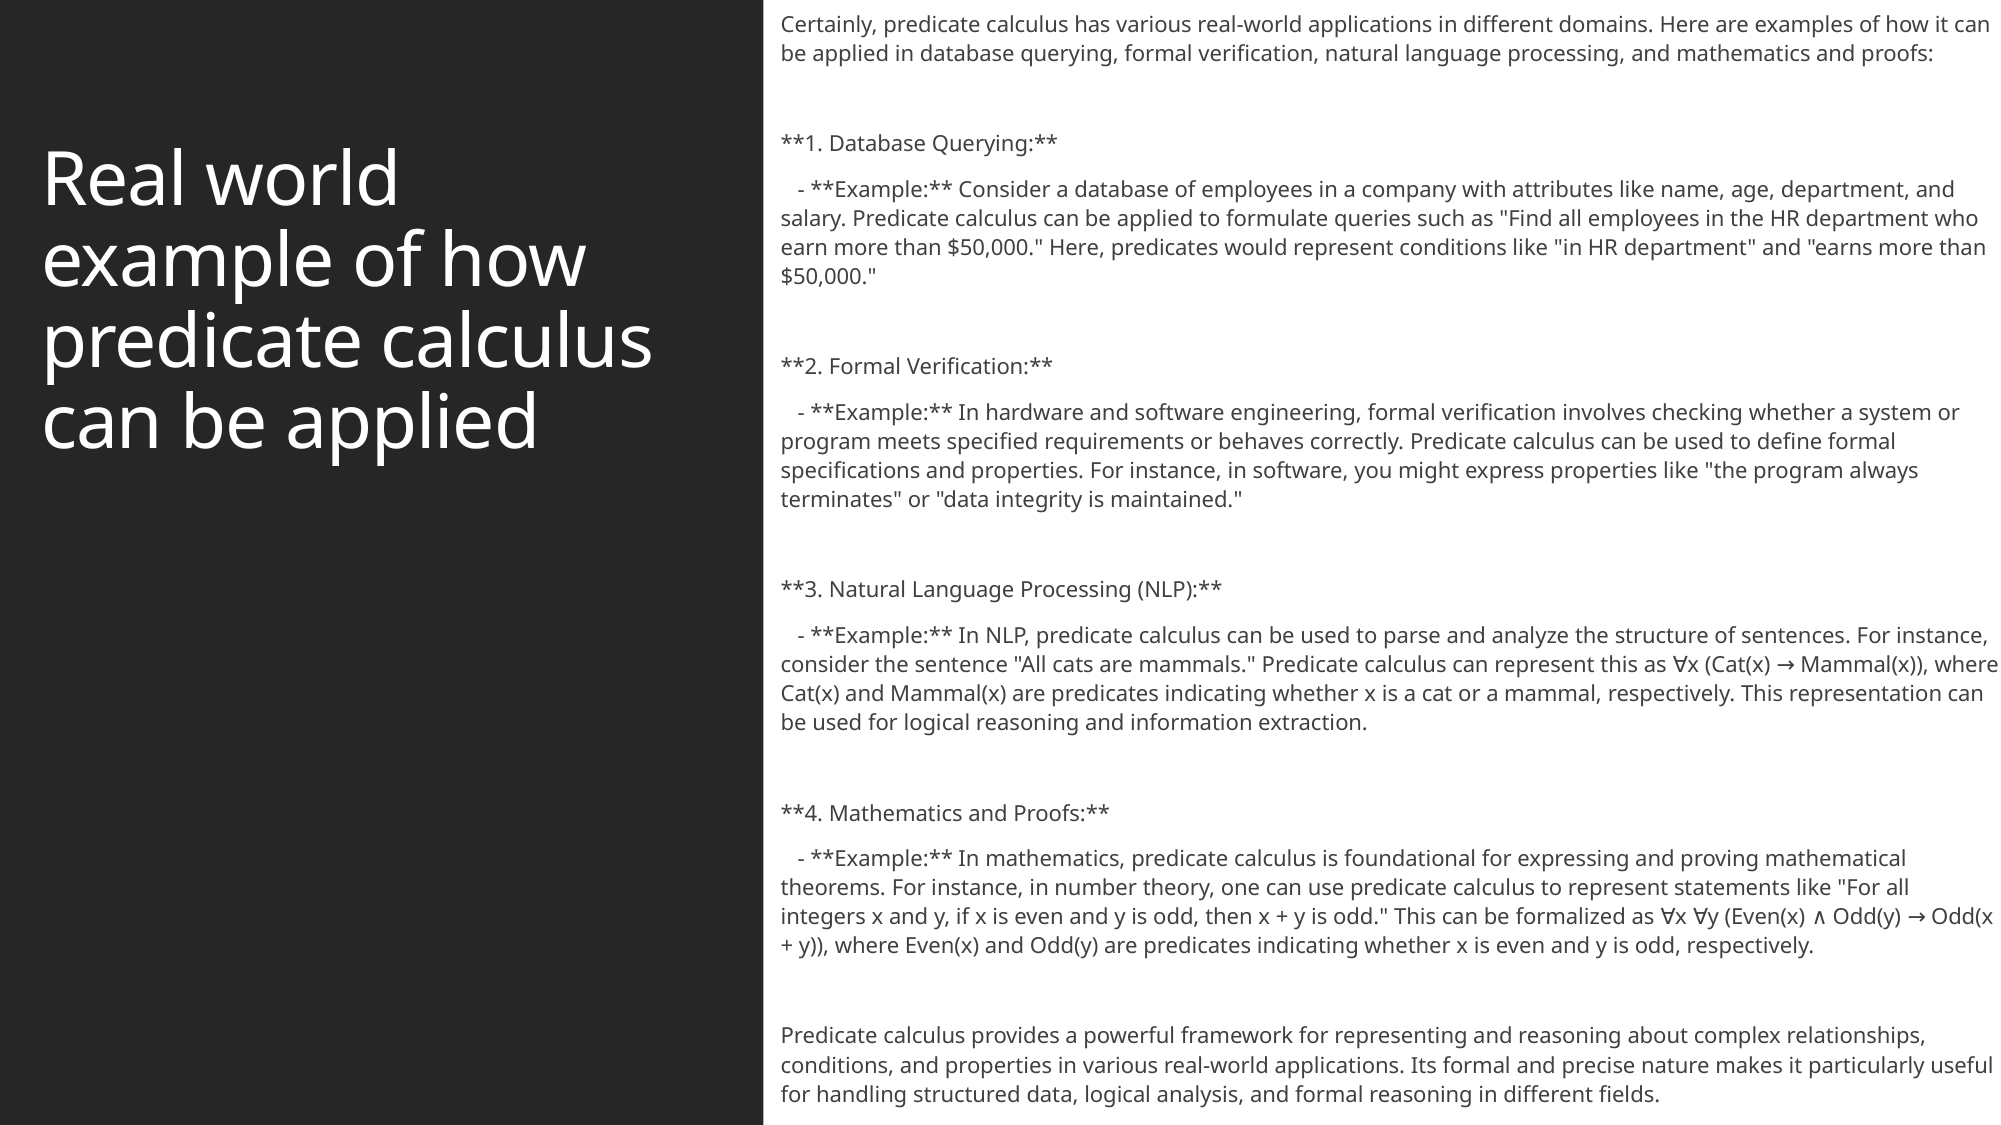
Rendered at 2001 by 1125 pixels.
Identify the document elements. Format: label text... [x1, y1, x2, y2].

list Certainly, predicate calculus has various real-world applications in different domains. Here are examples of how it can be applied in database querying, formal verification, natural language processing, and mathematics and proofs: **1. Database Querying:** - **Example:** Consider a database of employees in a company with attributes like name, age, department, and salary. Predicate calculus can be applied to formulate queries such as "Find all employees in the HR department who earn more than $50,000." Here, predicates would represent conditions like "in HR department" and "earns more than $50,000." **2. Formal Verification:** - **Example:** In hardware and software engineering, formal verification involves checking whether a system or program meets specified requirements or behaves correctly. Predicate calculus can be used to define formal specifications and properties. For instance, in software, you might express properties like "the program always terminates" or "data integrity is maintained." **3. Natural Language Processing (NLP):** - **Example:** In NLP, predicate calculus can be used to parse and analyze the structure of sentences. For instance, consider the sentence "All cats are mammals." Predicate calculus can represent this as ∀x (Cat(x) → Mammal(x)), where Cat(x) and Mammal(x) are predicates indicating whether x is a cat or a mammal, respectively. This representation can be used for logical reasoning and information extraction. **4. Mathematics and Proofs:** - **Example:** In mathematics, predicate calculus is foundational for expressing and proving mathematical theorems. For instance, in number theory, one can use predicate calculus to represent statements like "For all integers x and y, if x is even and y is odd, then x + y is odd." This can be formalized as ∀x ∀y (Even(x) ∧ Odd(y) → Odd(x + y)), where Even(x) and Odd(y) are predicates indicating whether x is even and y is odd, respectively. Predicate calculus provides a powerful framework for representing and reasoning about complex relationships, conditions, and properties in various real-world applications. Its formal and precise nature makes it particularly useful for handling structured data, logical analysis, and formal reasoning in different fields. [765, 0, 2000, 1125]
title Real world example of how predicate calculus can be applied [26, 128, 683, 473]
